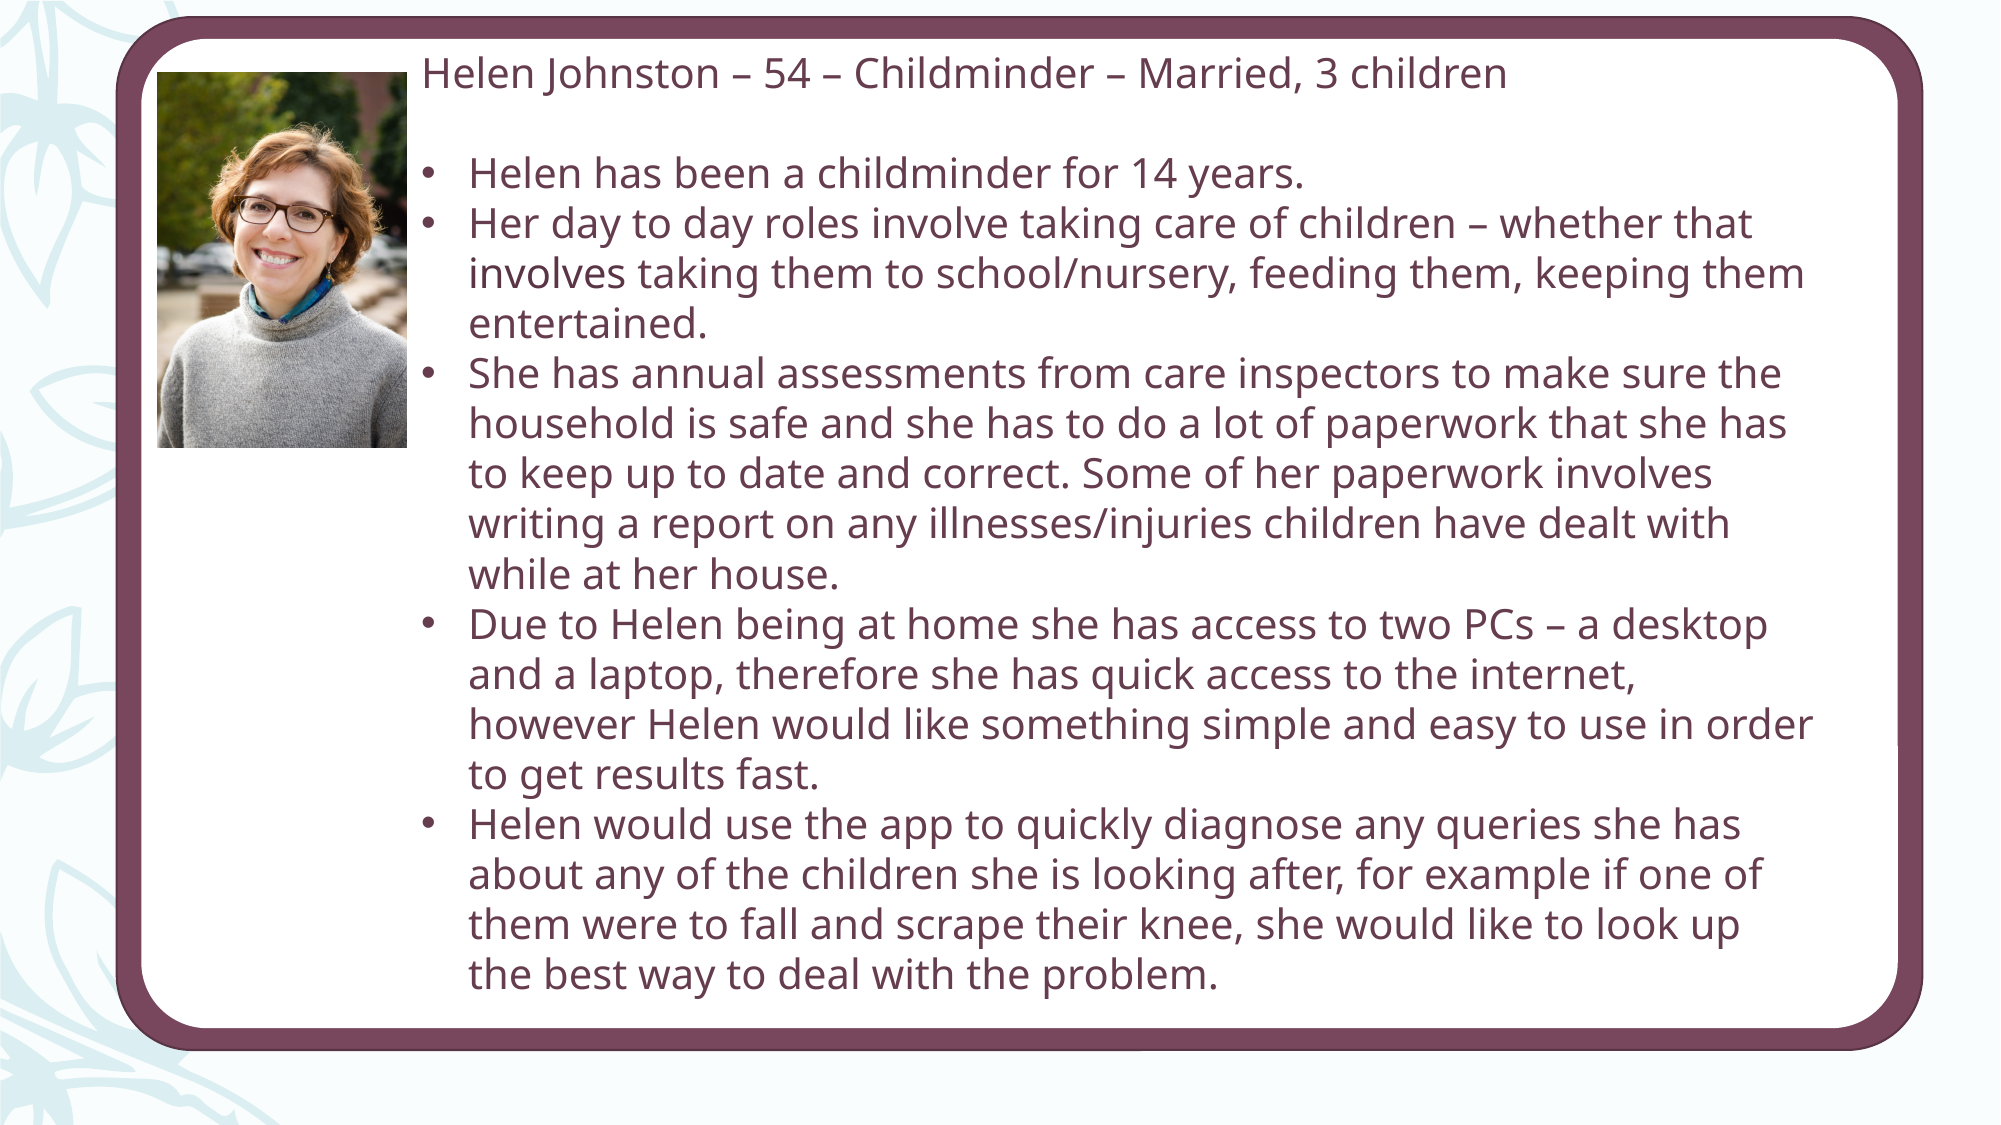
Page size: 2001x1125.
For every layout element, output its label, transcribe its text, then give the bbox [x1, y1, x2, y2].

picture [157, 71, 407, 449]
text_box [141, 38, 1898, 1029]
text_box Helen Johnston – 54 – Childminder – Married, 3 children Helen has been a childminder for 14 years. Her day to day roles involve taking care of children – whether that involves taking them to school/nursery, feeding them, keeping them entertained. She has annual assessments from care inspectors to make sure the household is safe and she has to do a lot of paperwork that she has to keep up to date and correct. Some of her paperwork involves writing a report on any illnesses/injuries children have dealt with while at her house. Due to Helen being at home she has access to two PCs – a desktop and a laptop, therefore she has quick access to the internet, however Helen would like something simple and easy to use in order to get results fast. Helen would use the app to quickly diagnose any queries she has about any of the children she is looking after, for example if one of them were to fall and scrape their knee, she would like to look up the best way to deal with the problem. [406, 39, 1831, 1055]
text_box [115, 16, 1924, 1052]
